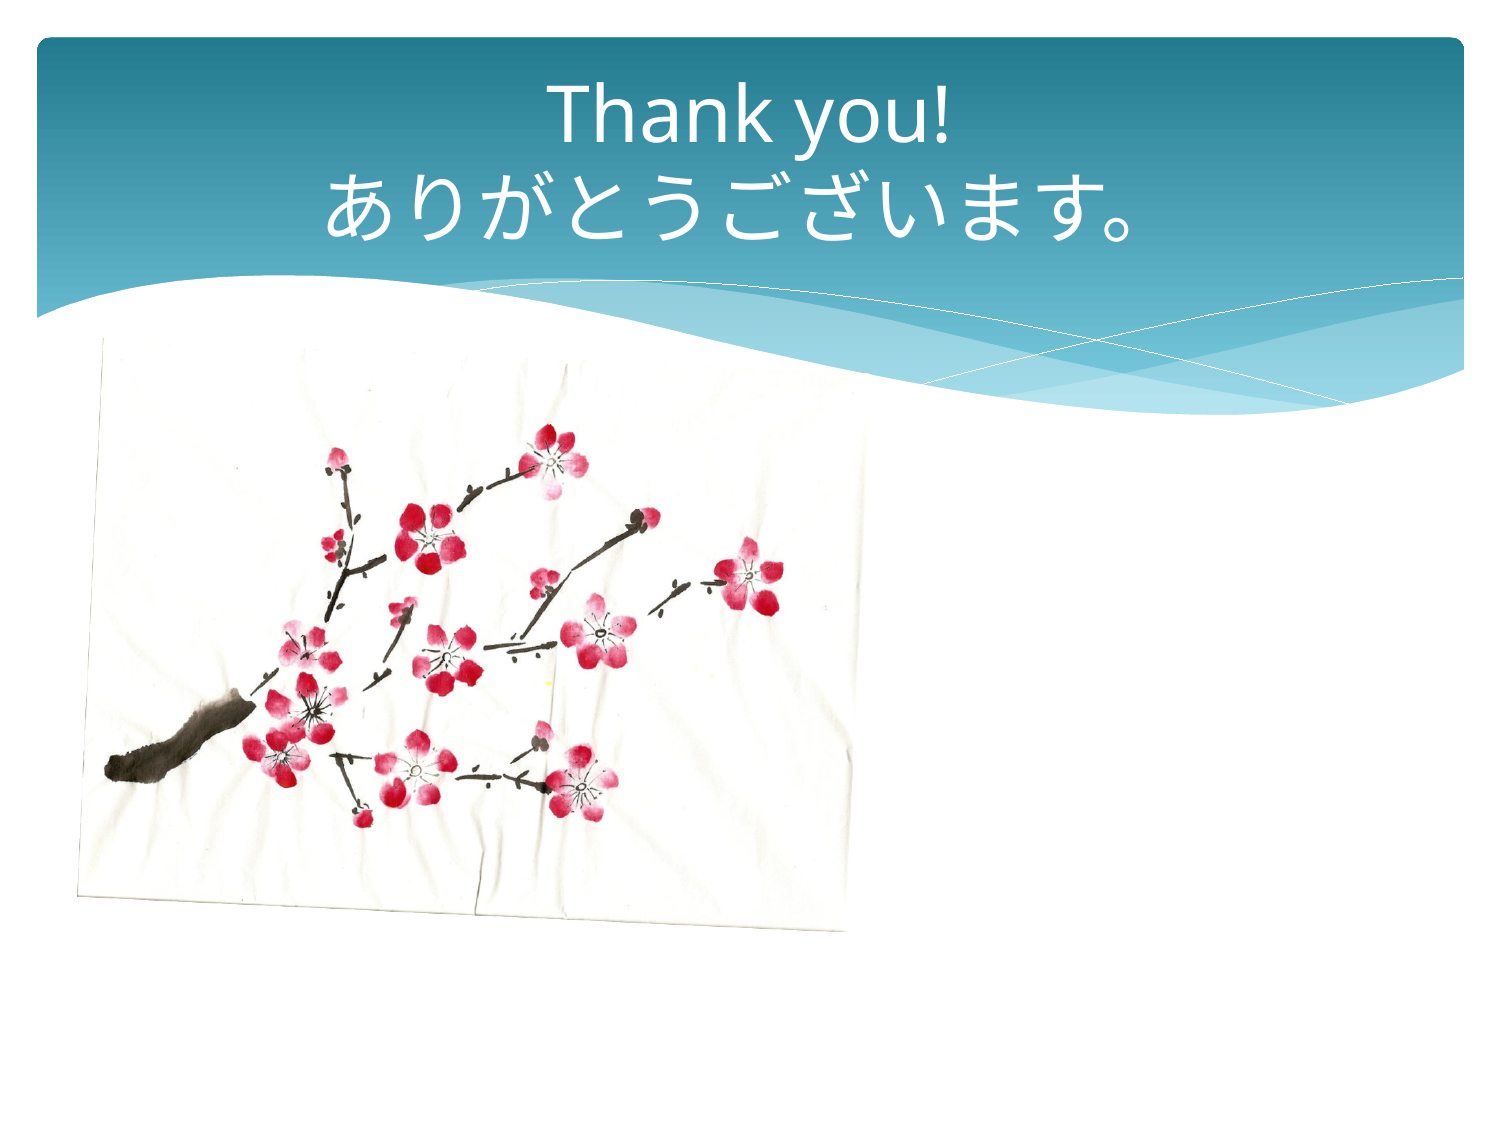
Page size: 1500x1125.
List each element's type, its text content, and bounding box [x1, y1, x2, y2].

picture [78, 338, 870, 932]
title Thank you! ありがとうございます。 [75, 55, 1425, 261]
